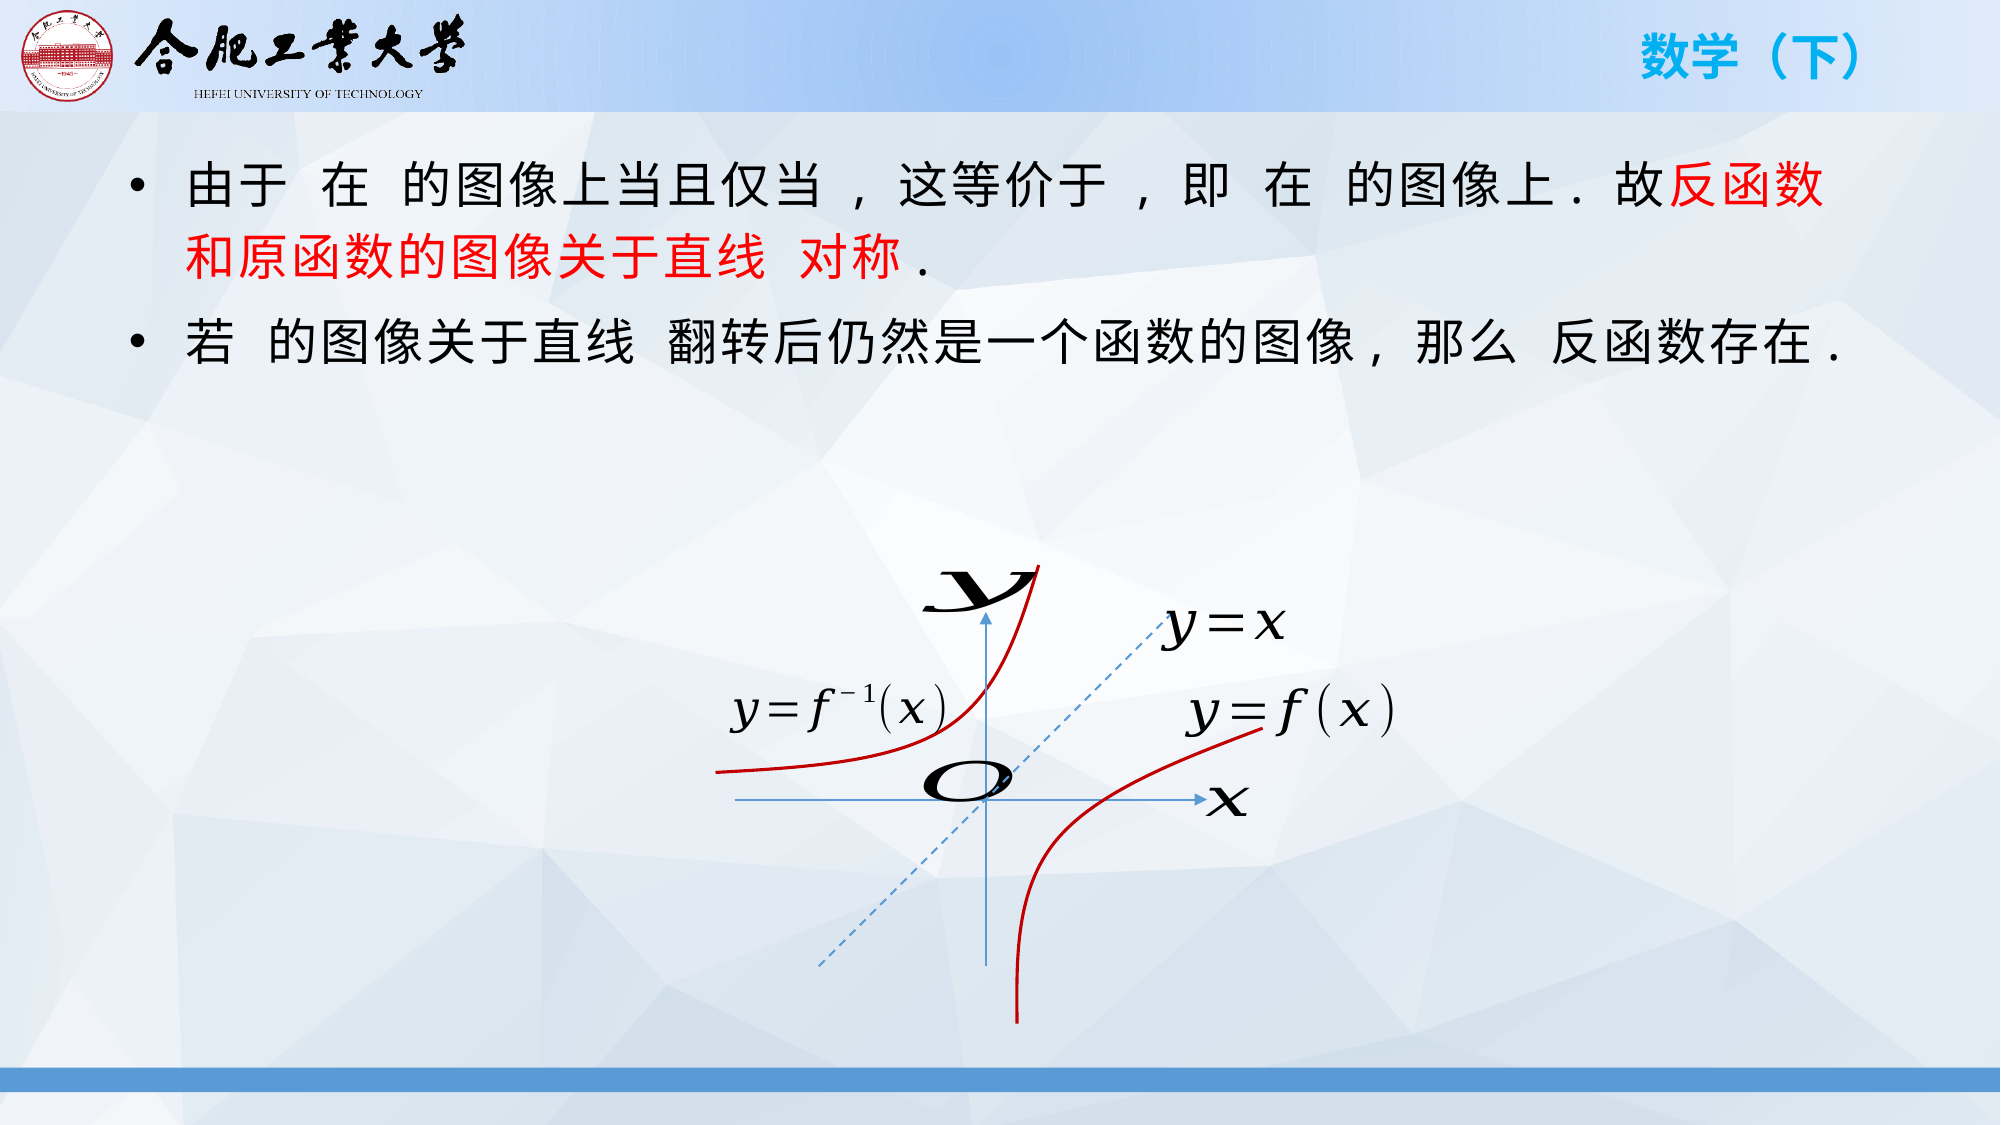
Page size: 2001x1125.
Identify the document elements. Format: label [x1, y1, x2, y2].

text_box [728, 515, 1397, 1030]
picture [0, 0, 2001, 1125]
picture [134, 13, 465, 98]
picture [21, 10, 113, 102]
